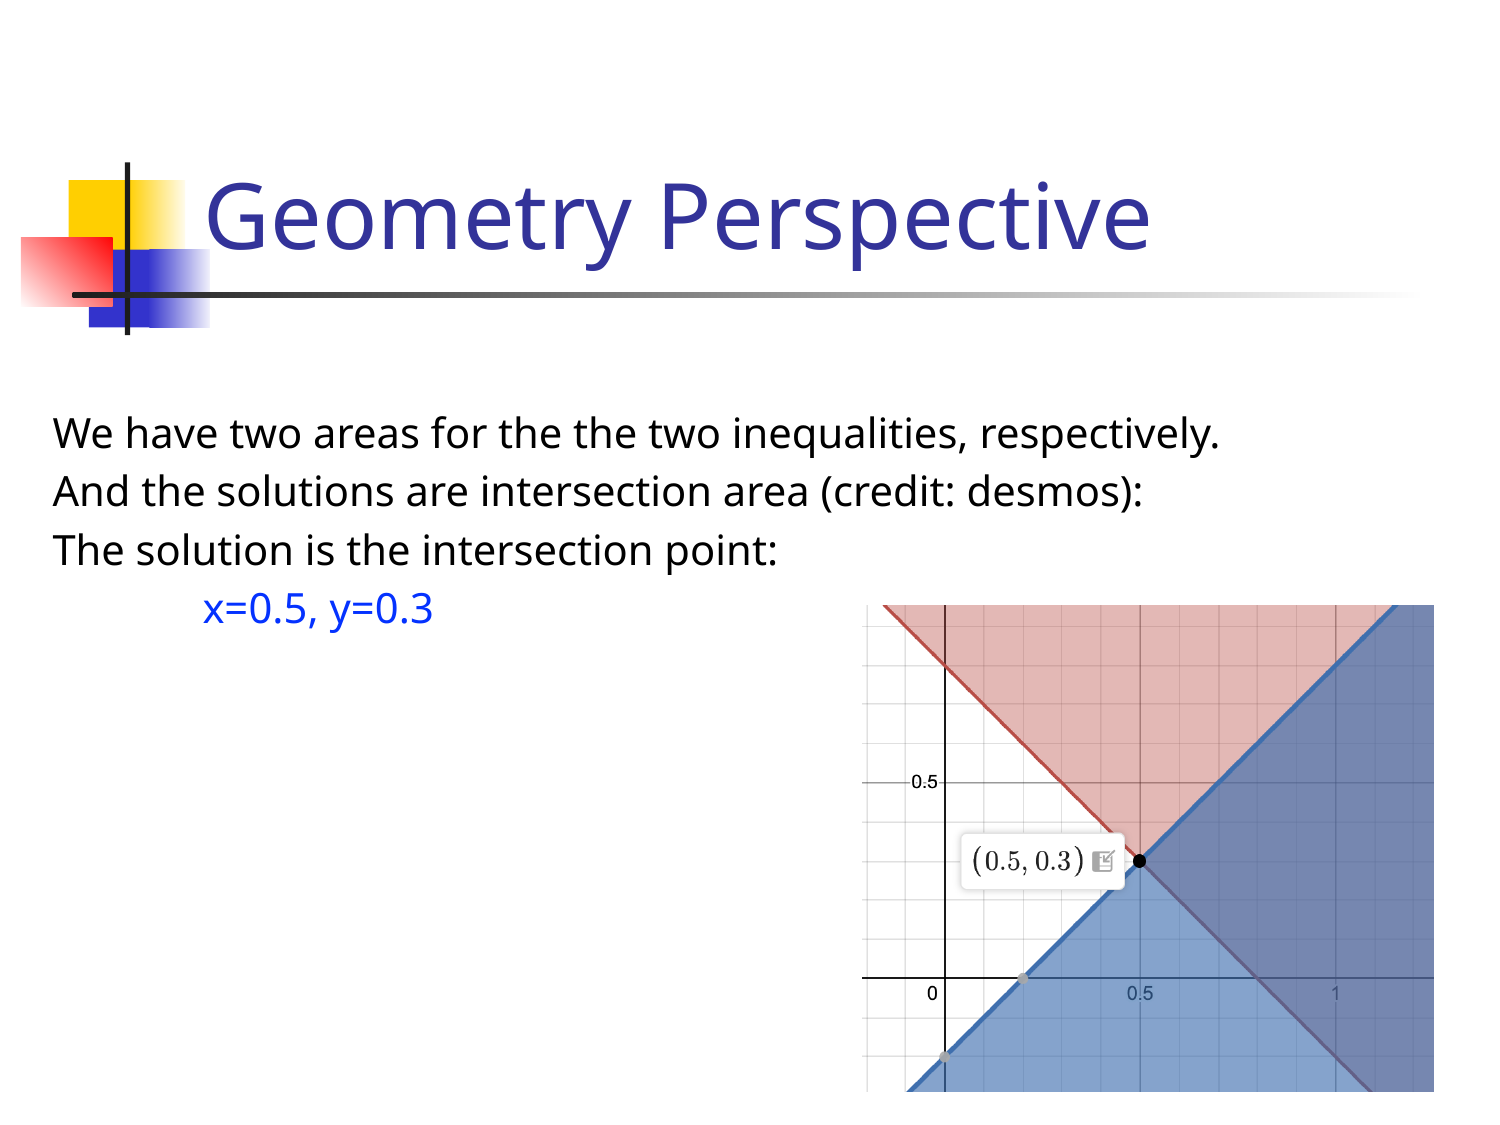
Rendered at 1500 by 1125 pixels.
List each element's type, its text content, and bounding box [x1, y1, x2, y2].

picture [862, 605, 1434, 1092]
title Geometry Perspective [188, 35, 1468, 275]
